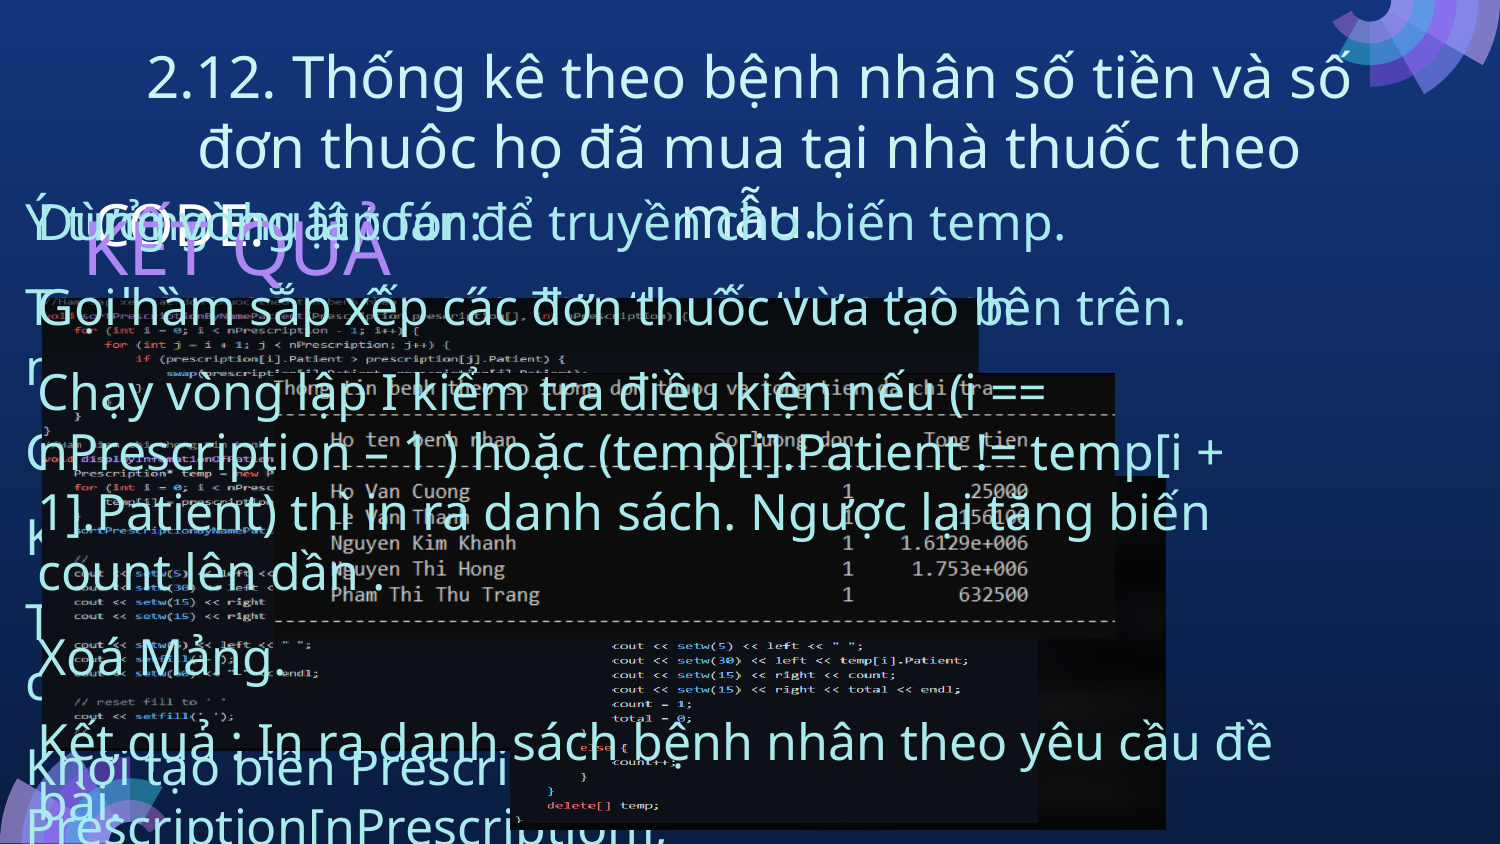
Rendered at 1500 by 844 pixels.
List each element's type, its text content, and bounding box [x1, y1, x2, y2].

picture [41, 298, 1166, 831]
text_box Dùng vòng lập for để truyền cho biến temp. Gọi hàm sắp xếp các đơn thuốc vừa tạo bên trên. Chạy vòng lập I kiểm tra điều kiện nếu (i == nPrescription – 1 ) hoặc (temp[i].Patient != temp[i + 1].Patient) thì in ra danh sách. Ngược lại tăng biến count lên dần . Xoá Mảng. Kết quả : In ra danh sách bệnh nhân theo yêu cầu đề bài. [22, 183, 1366, 844]
text_box Ý tưởng thuật toán: Tạo hàm sắp xếp các đơn thuốc theo bệnh nhân, Chạy 2 vòng lập I,j . Kiểm tra điều kiện nếu thoả ta gọi hàm swap. Tạo hàm hiển thị thông tin bệnh nhân theo yêu cầu Khởi tạo biến Prescription* temp = new Prescription[nPrescription]; [10, 183, 22, 844]
title 2.12. Thống kê theo bệnh nhân số tiền và số đơn thuôc họ đã mua tại nhà thuốc theo mẫu. [117, 25, 1382, 120]
